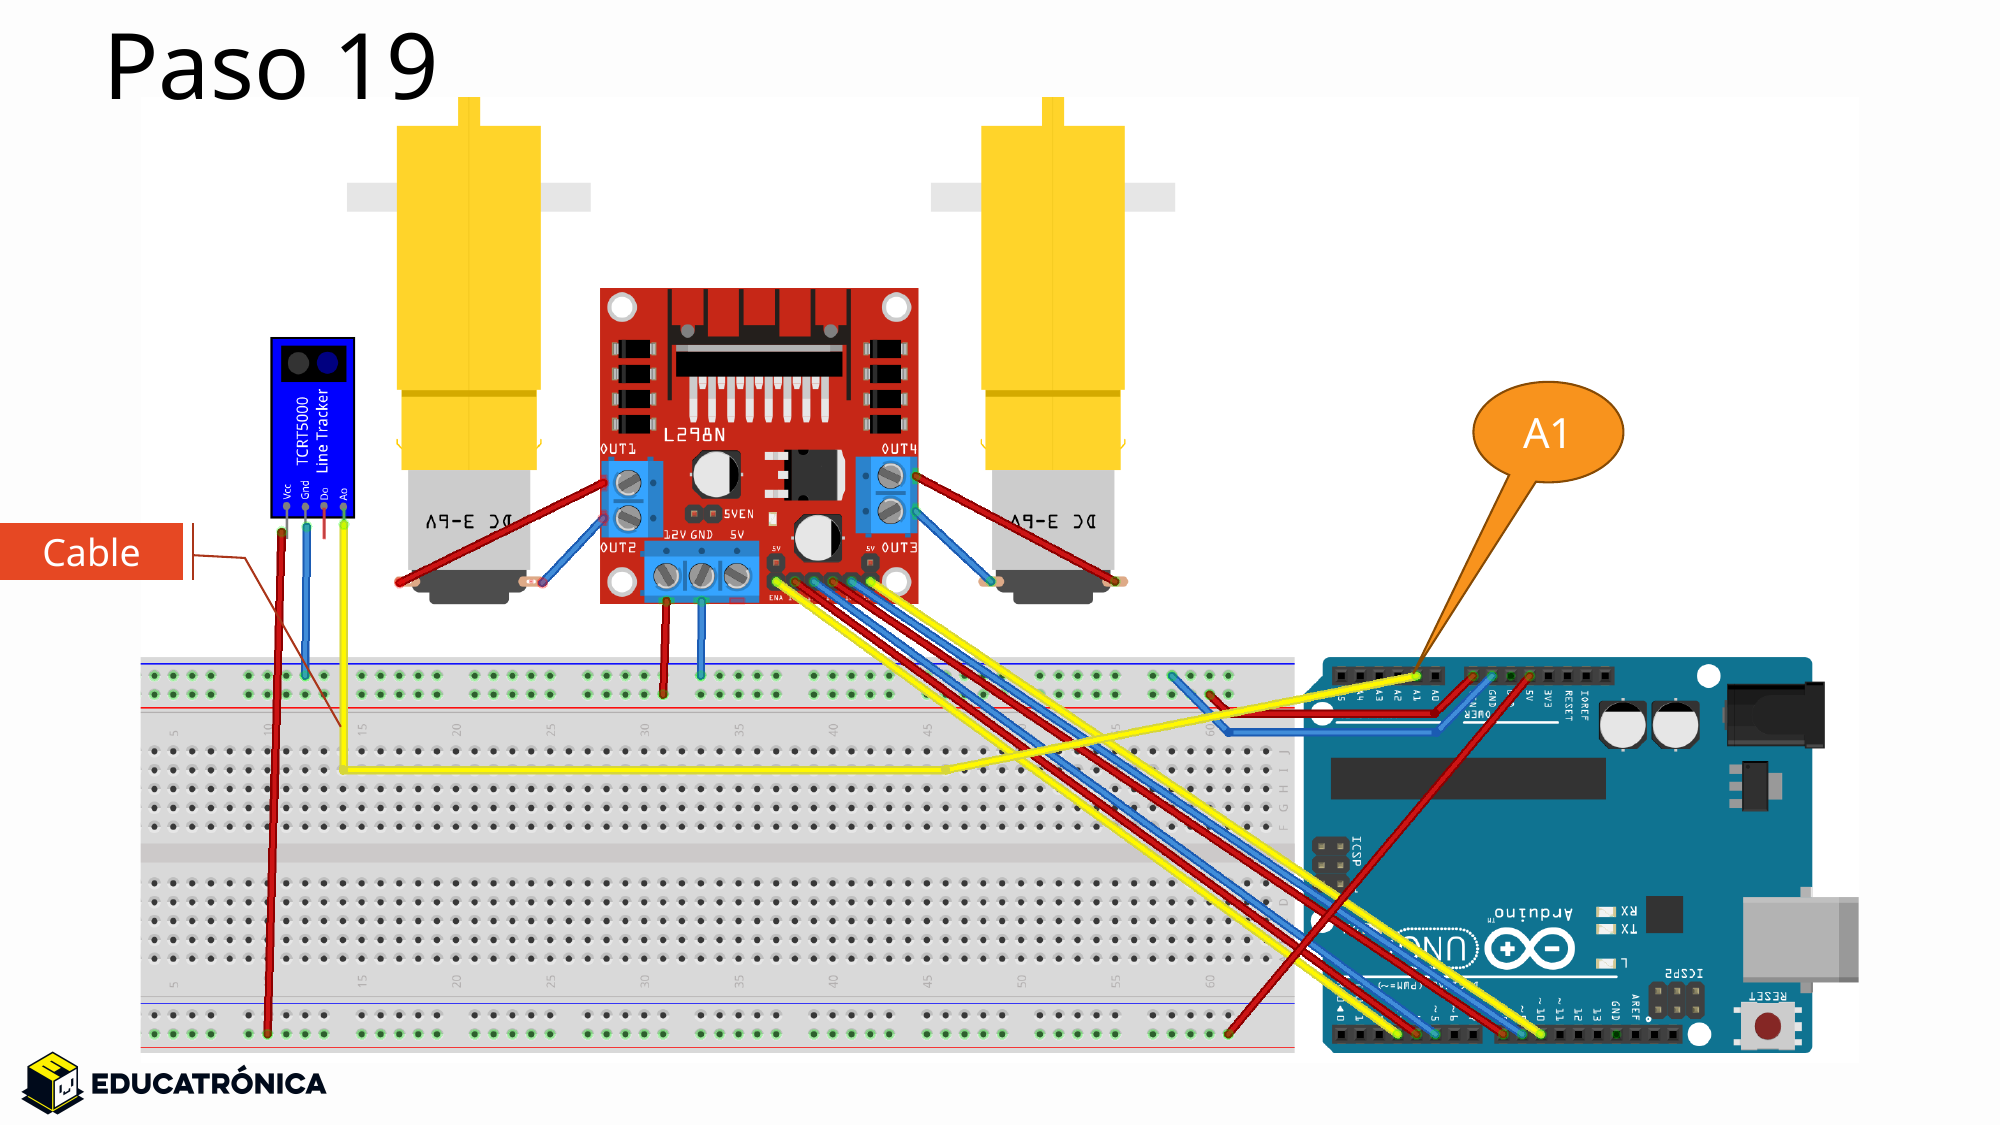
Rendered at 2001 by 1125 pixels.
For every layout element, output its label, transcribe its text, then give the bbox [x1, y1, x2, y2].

title Paso 19 [88, 7, 1912, 133]
picture [19, 97, 1859, 1118]
text_box Cable [0, 523, 140, 580]
